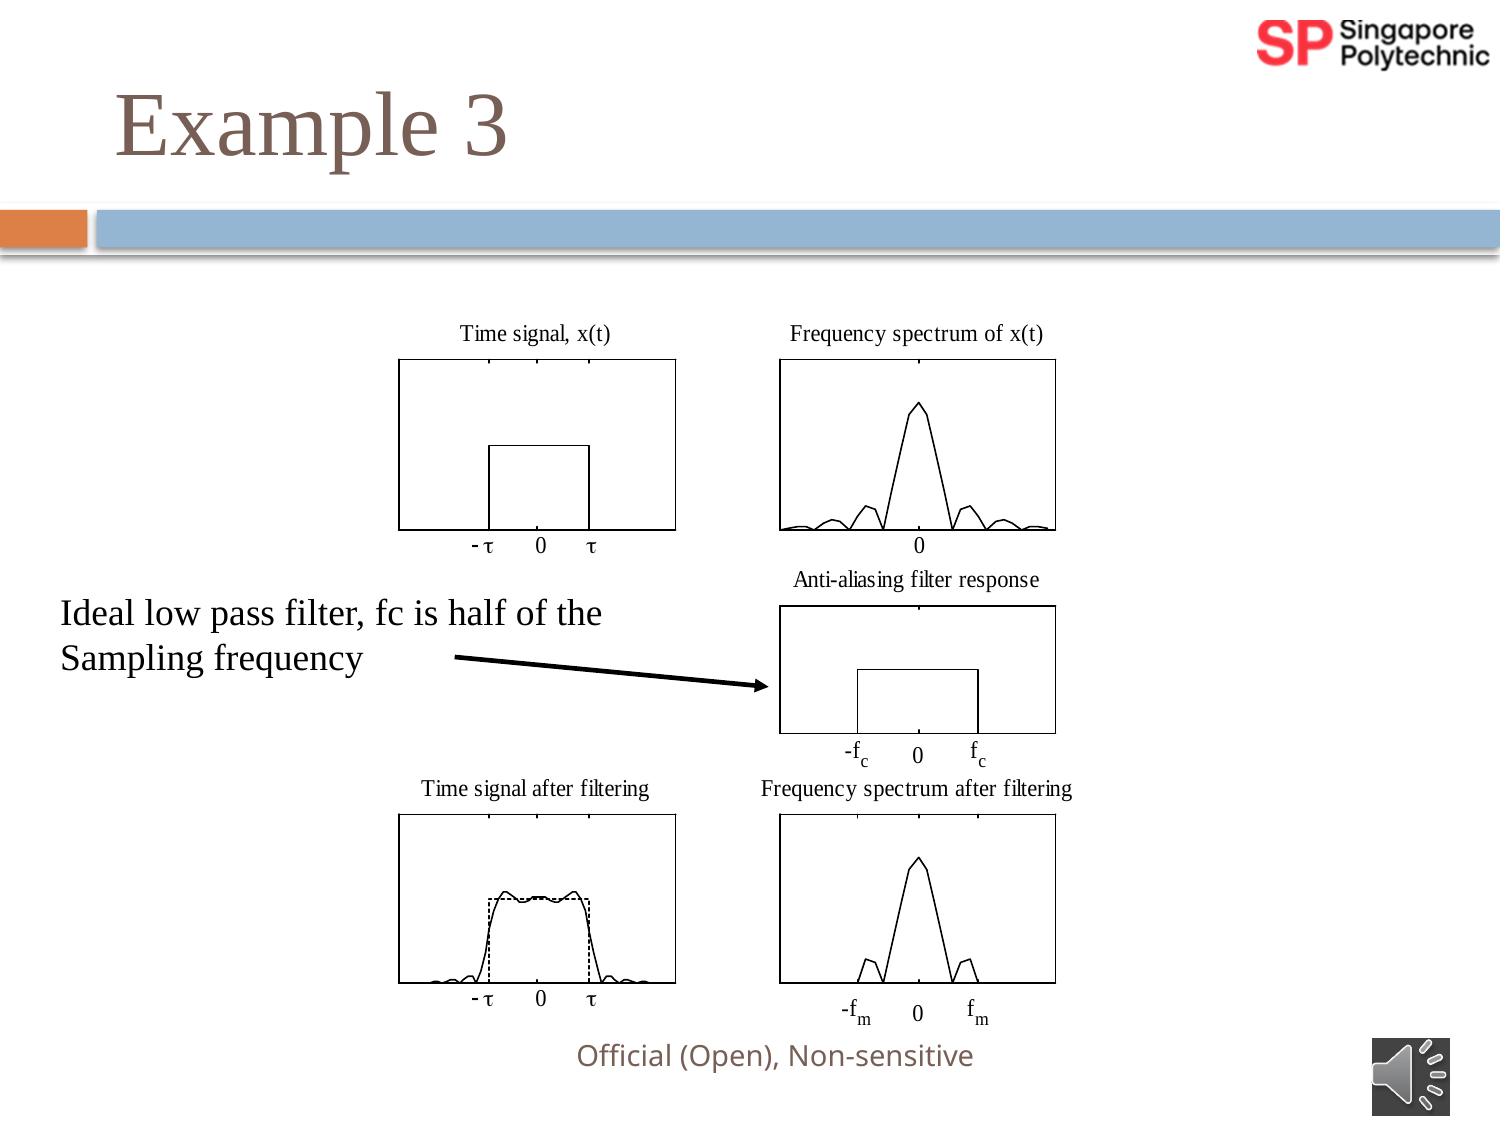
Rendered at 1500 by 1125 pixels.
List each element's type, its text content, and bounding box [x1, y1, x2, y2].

title Example 3 [99, 37, 1438, 200]
footer Official (Open), Non-sensitive [99, 1025, 990, 1085]
text_box Ideal low pass filter, fc is half of the Sampling frequency [45, 580, 283, 686]
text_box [454, 656, 769, 688]
picture [1257, 20, 1492, 74]
picture [288, 302, 1140, 1072]
picture [1370, 1036, 1452, 1118]
